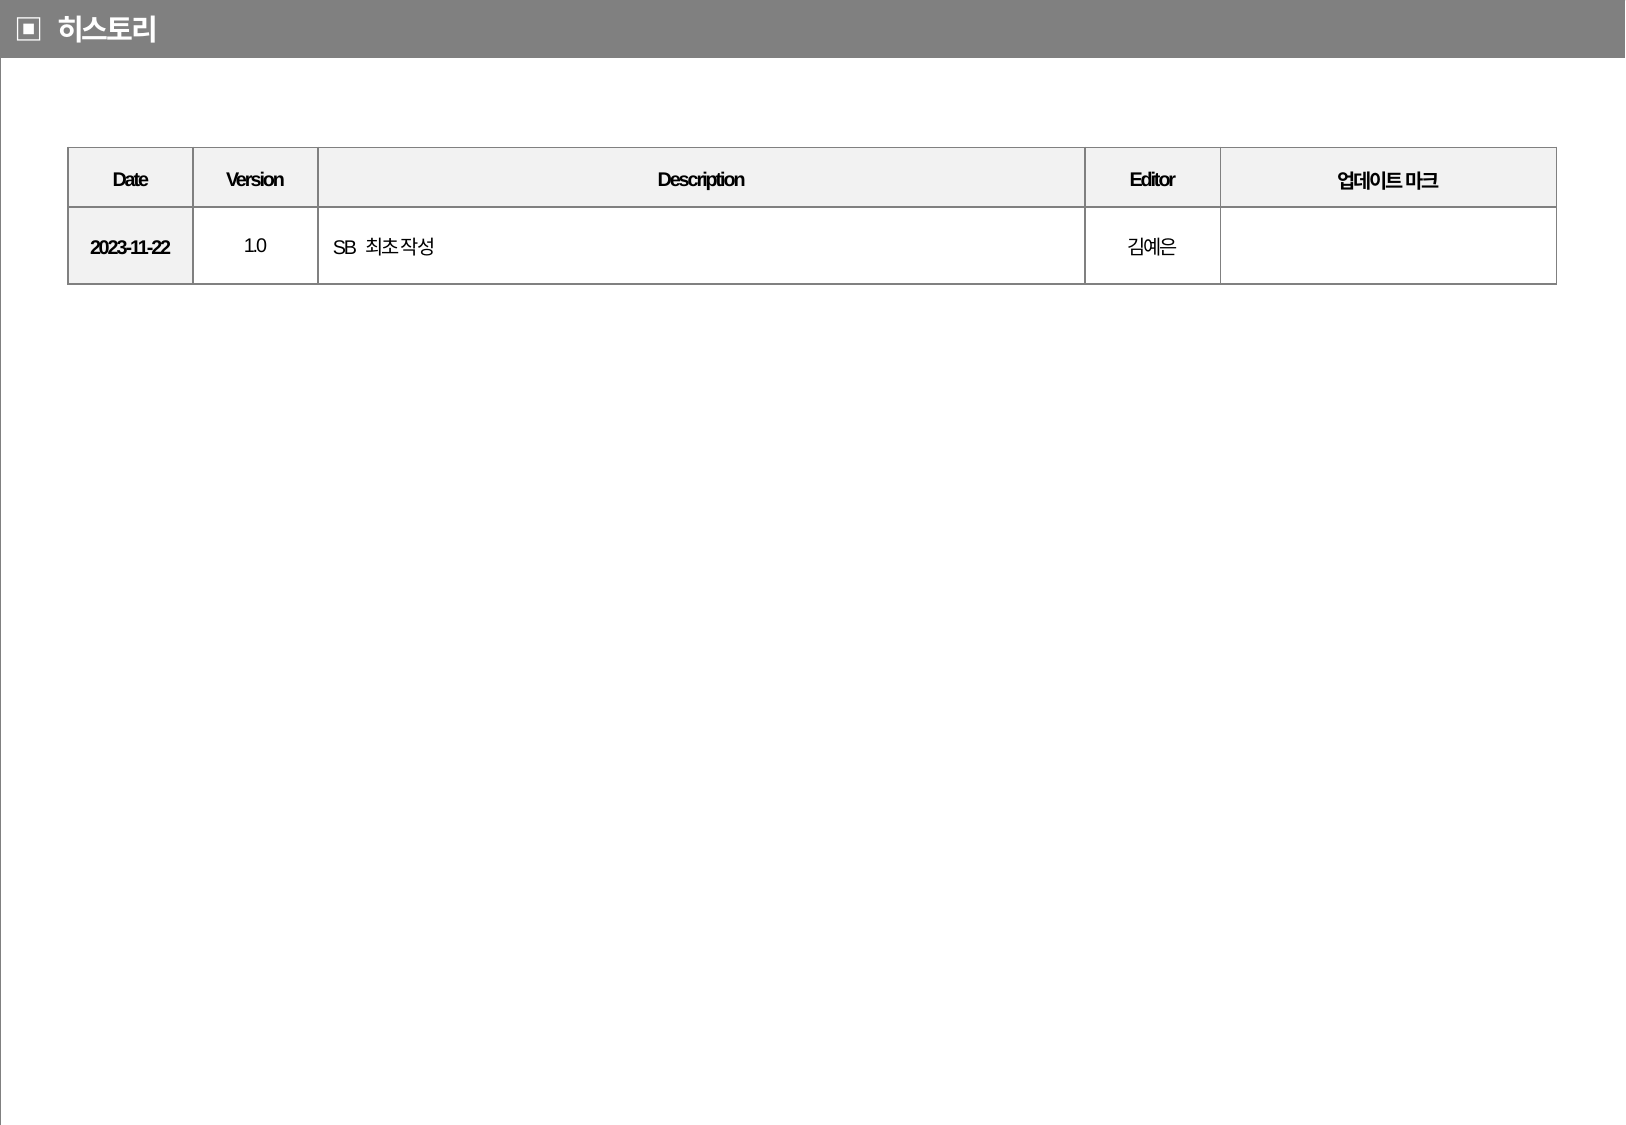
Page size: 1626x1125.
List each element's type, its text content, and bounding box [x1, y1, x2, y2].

table_cell 1.0 [194, 208, 317, 283]
text_box ▣ 히스토리 [0, 0, 1625, 59]
table_cell SB 최초 작성 [319, 208, 1084, 283]
table_header Description [319, 148, 1084, 206]
table_header Editor [1086, 148, 1220, 206]
table_header Date [69, 148, 192, 206]
table_cell [1221, 208, 1556, 283]
table_cell 김예은 [1086, 208, 1220, 283]
table_header 업데이트 마크 [1221, 148, 1556, 206]
table_header Version [194, 148, 317, 206]
table_cell 2023-11-22 [69, 208, 192, 283]
